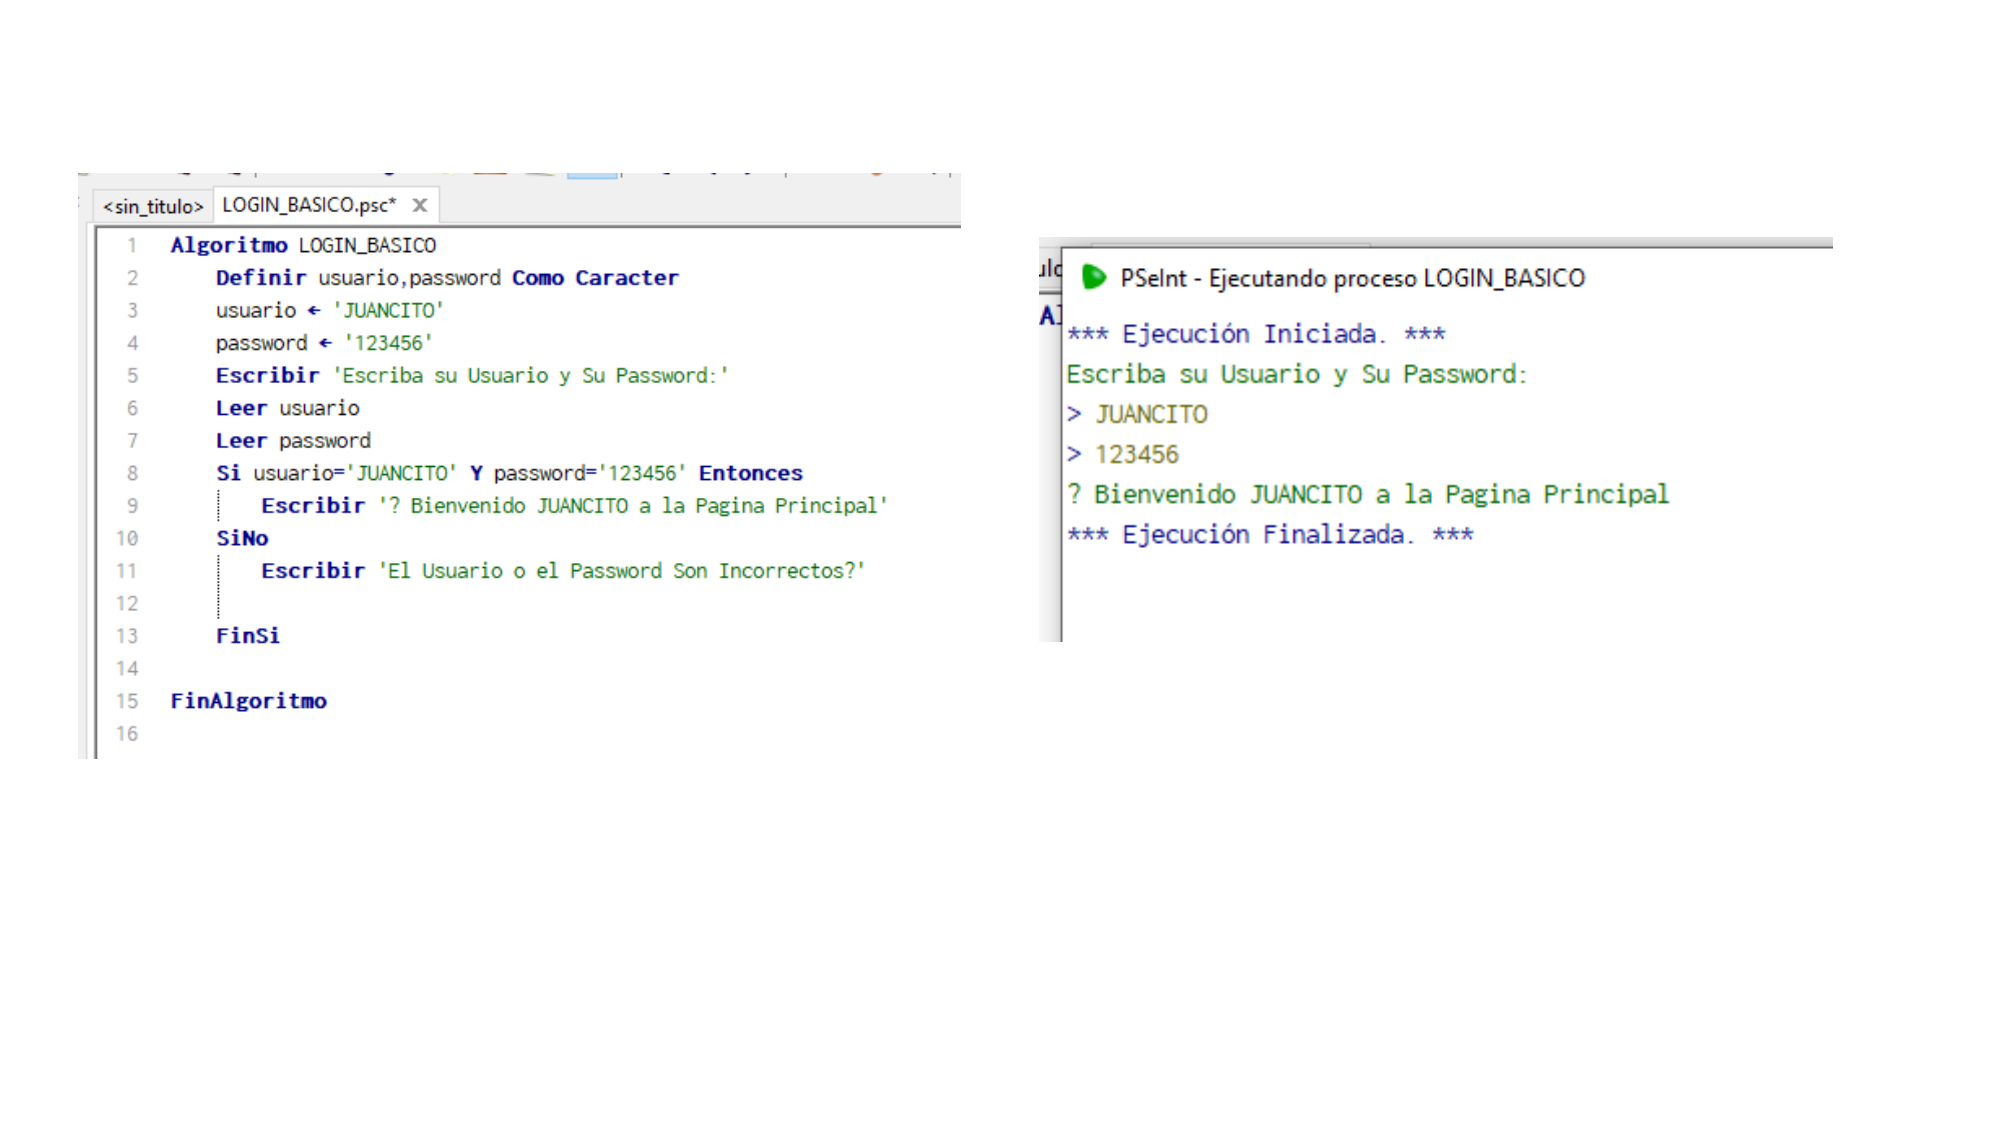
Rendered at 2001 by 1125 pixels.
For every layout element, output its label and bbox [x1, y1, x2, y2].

picture [78, 173, 961, 759]
picture [1039, 237, 1833, 642]
